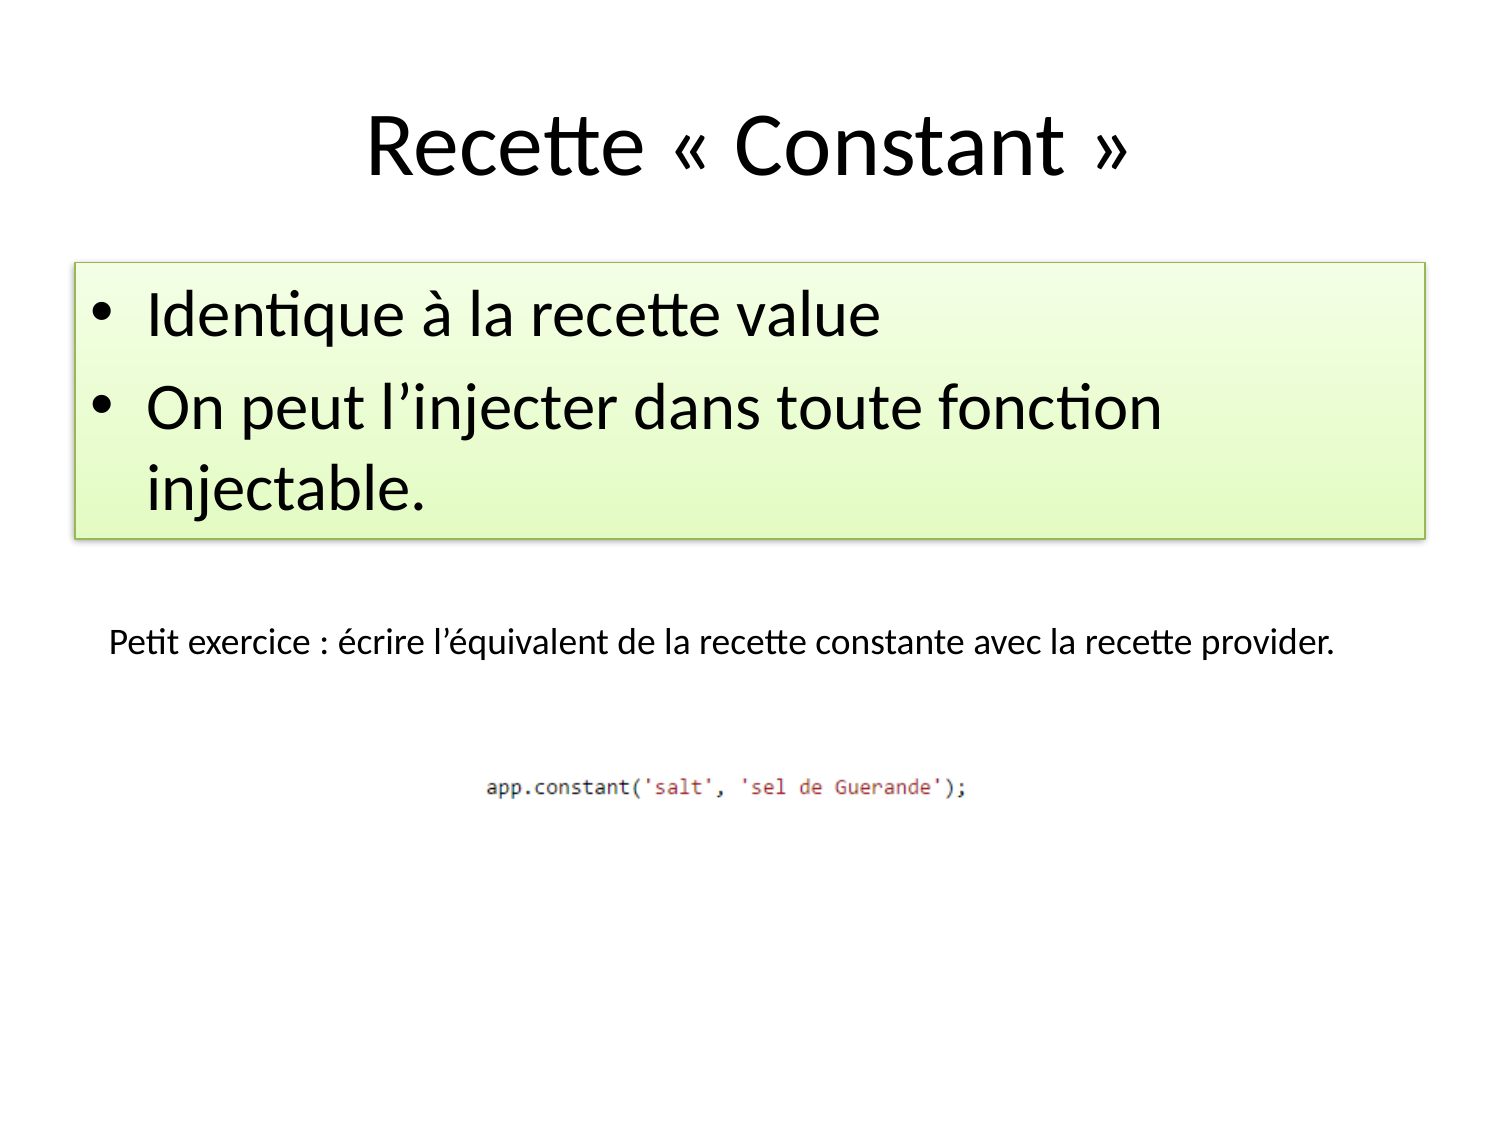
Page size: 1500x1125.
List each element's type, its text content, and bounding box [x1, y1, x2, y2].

text_box Petit exercice : écrire l’équivalent de la recette constante avec la recette provider. [94, 609, 1352, 670]
picture [466, 763, 995, 822]
list Identique à la recette value On peut l’injecter dans toute fonction injectable. [74, 262, 1426, 540]
title Recette « Constant » [75, 45, 1425, 233]
